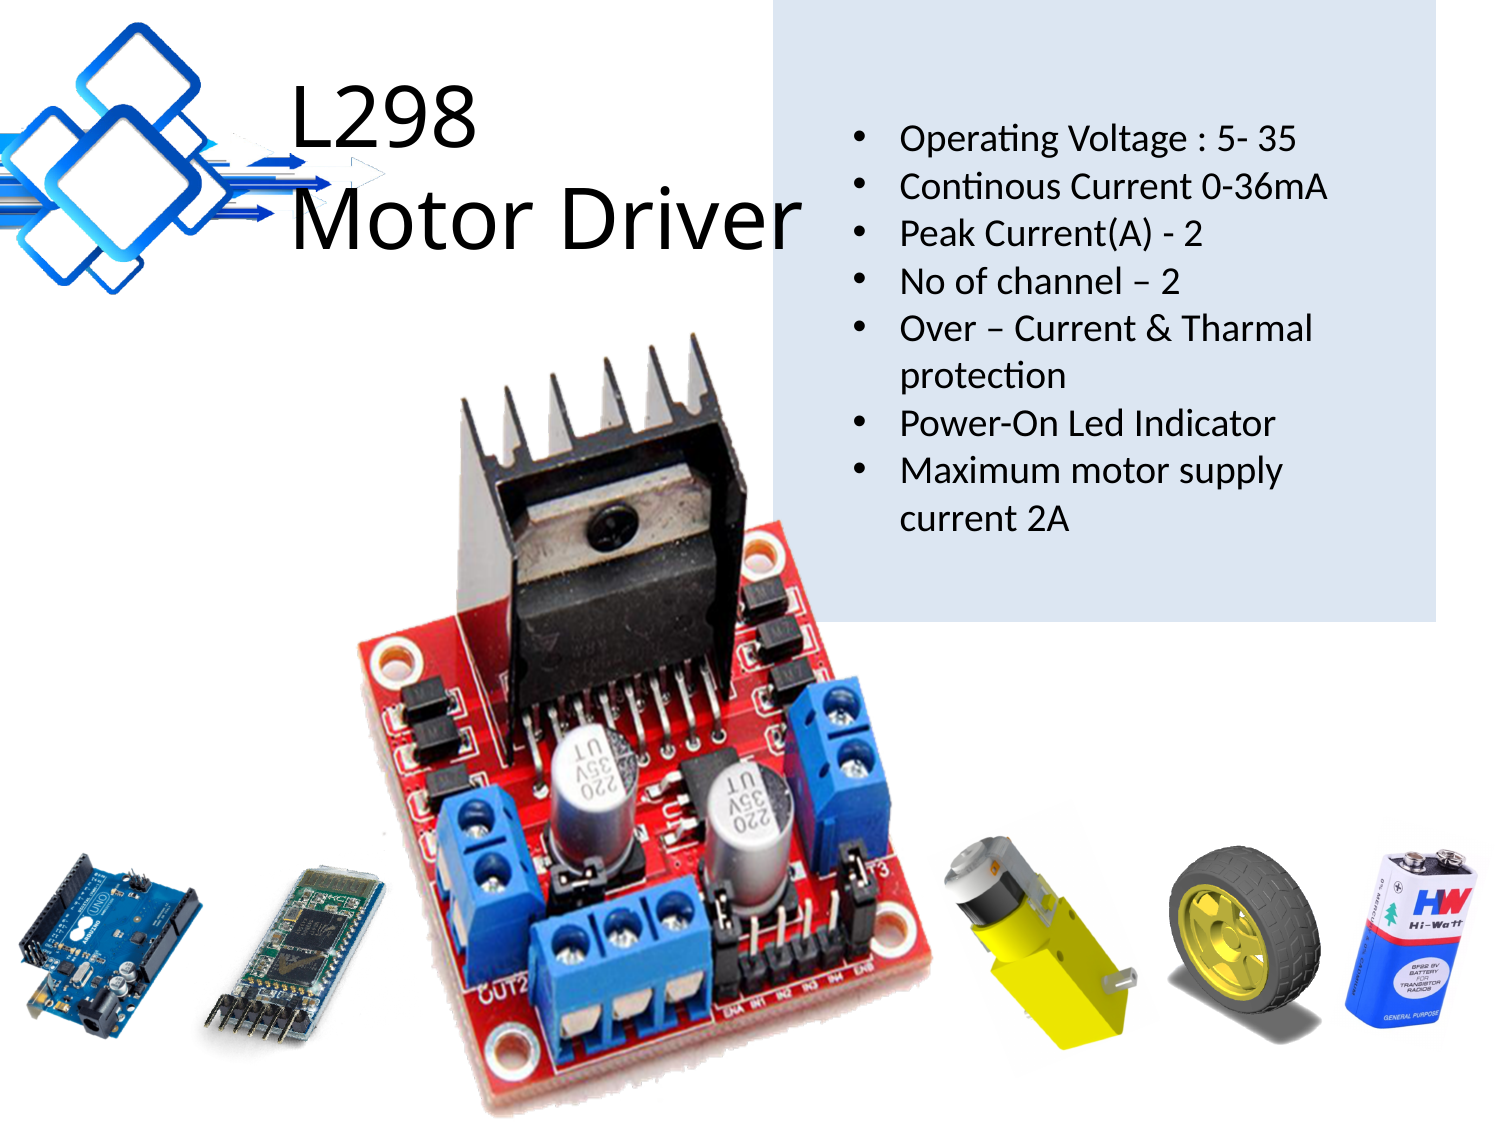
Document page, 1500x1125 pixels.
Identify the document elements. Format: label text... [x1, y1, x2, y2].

text_box L298 Motor Driver [530, 54, 768, 216]
picture [1330, 816, 1495, 1052]
picture [0, 0, 1436, 1125]
